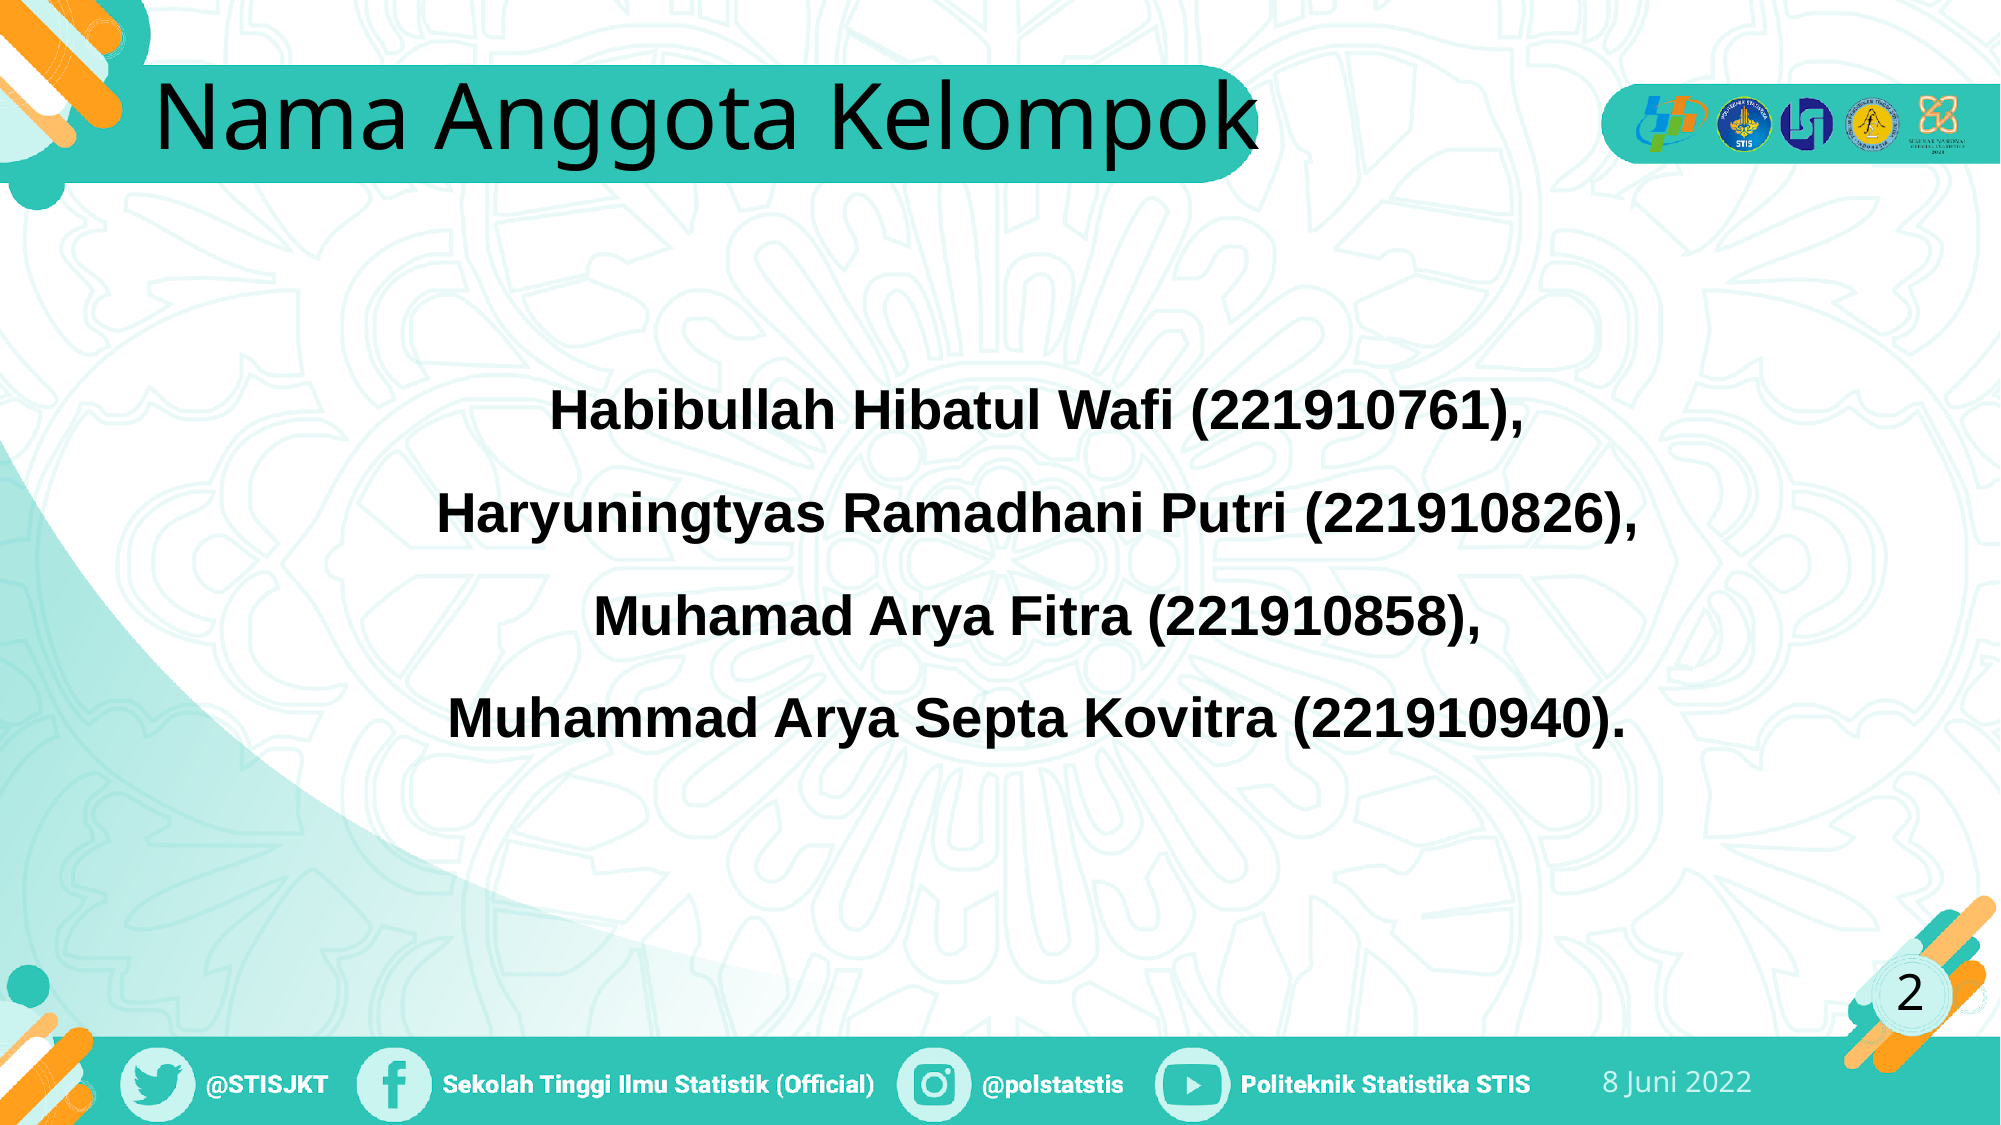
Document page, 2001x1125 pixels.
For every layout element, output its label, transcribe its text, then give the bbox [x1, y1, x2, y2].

title Nama Anggota Kelompok [137, 11, 1863, 230]
slide_number ‹#› [1802, 956, 1940, 1034]
picture [0, 0, 2001, 1125]
list Habibullah Hibatul Wafi (221910761), Haryuningtyas Ramadhani Putri (221910826), Muhamad Arya Fitra (221910858), Muhammad Arya Septa Kovitra (221910940). [137, 356, 1863, 778]
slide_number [1586, 1050, 1910, 1111]
